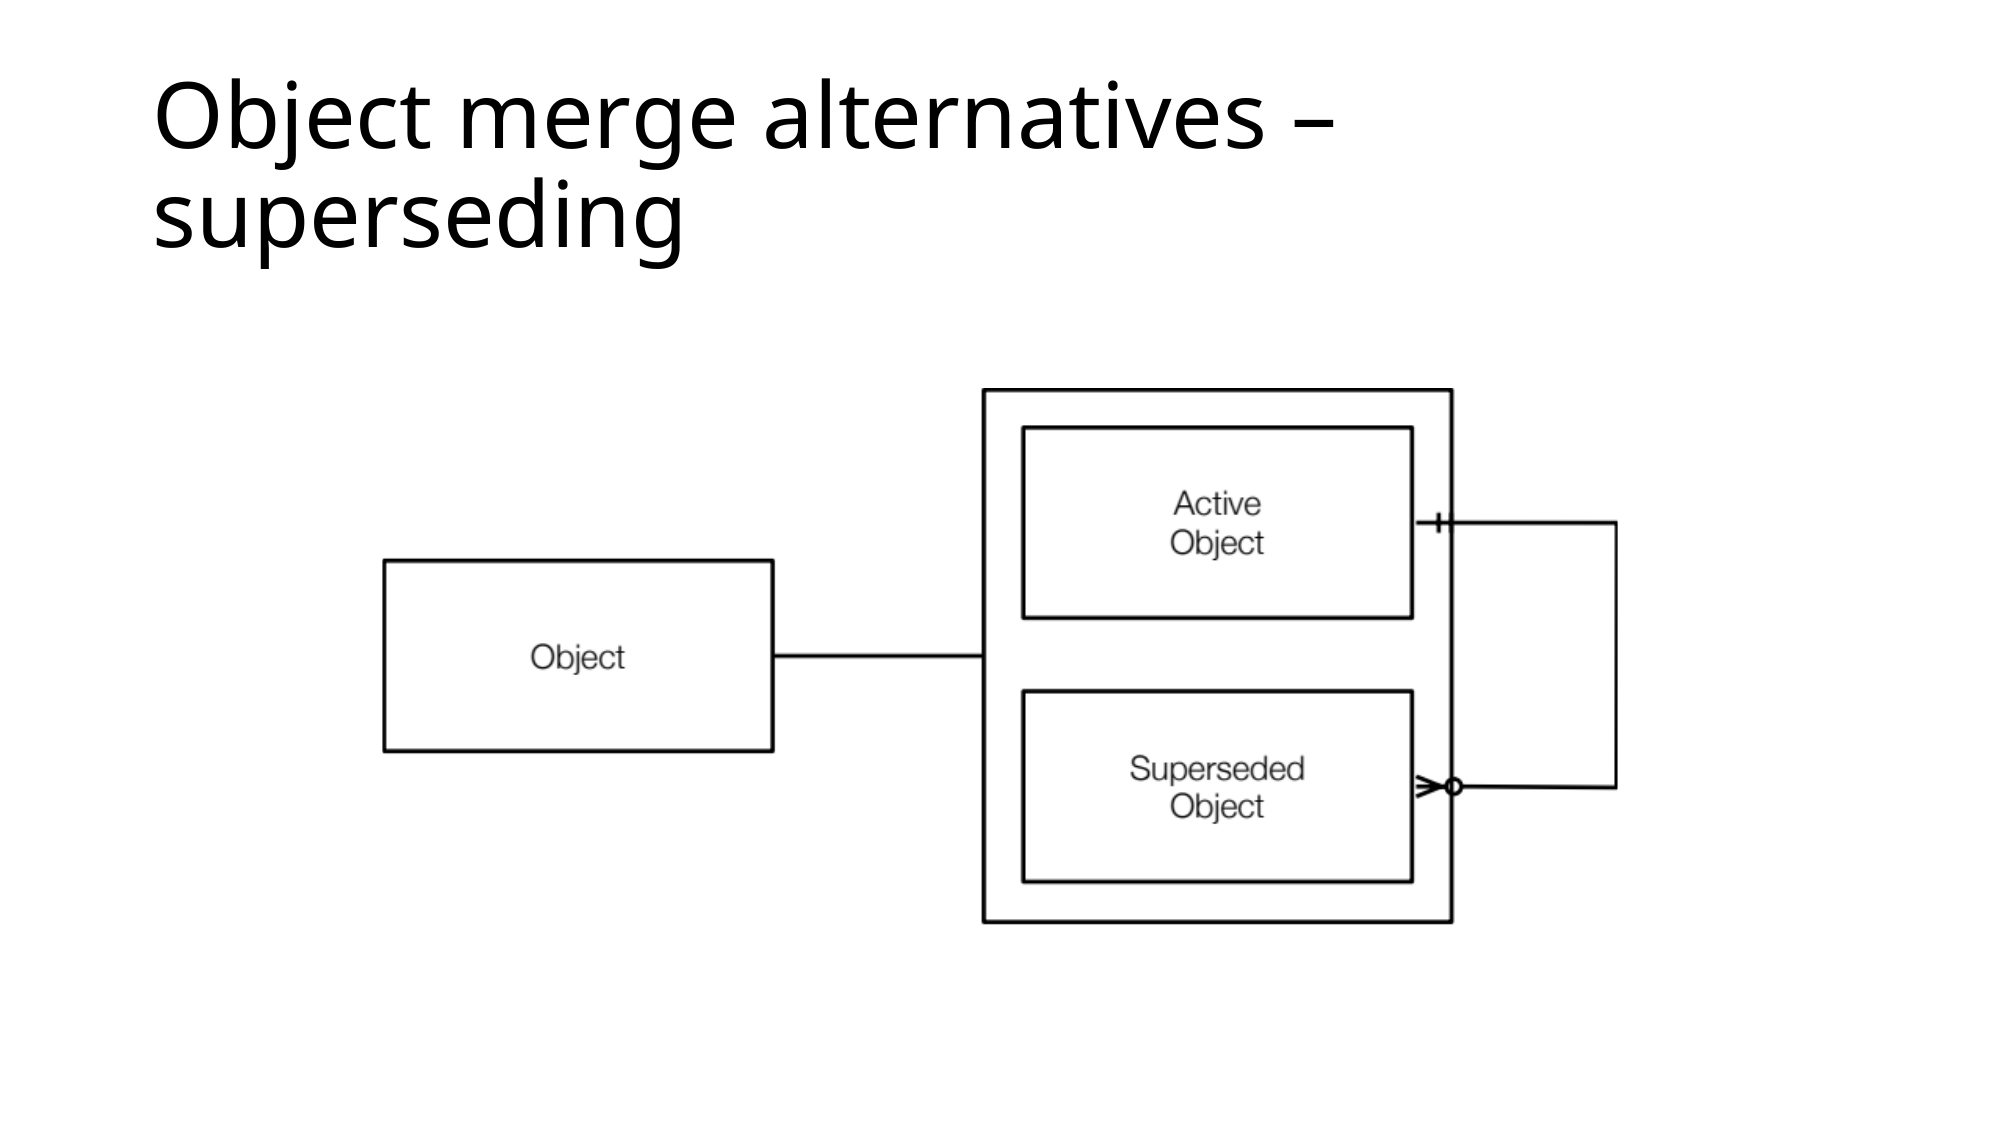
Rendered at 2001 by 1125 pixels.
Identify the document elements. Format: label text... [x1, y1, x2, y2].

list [382, 388, 1618, 925]
title Object merge alternatives – superseding [137, 59, 1863, 278]
